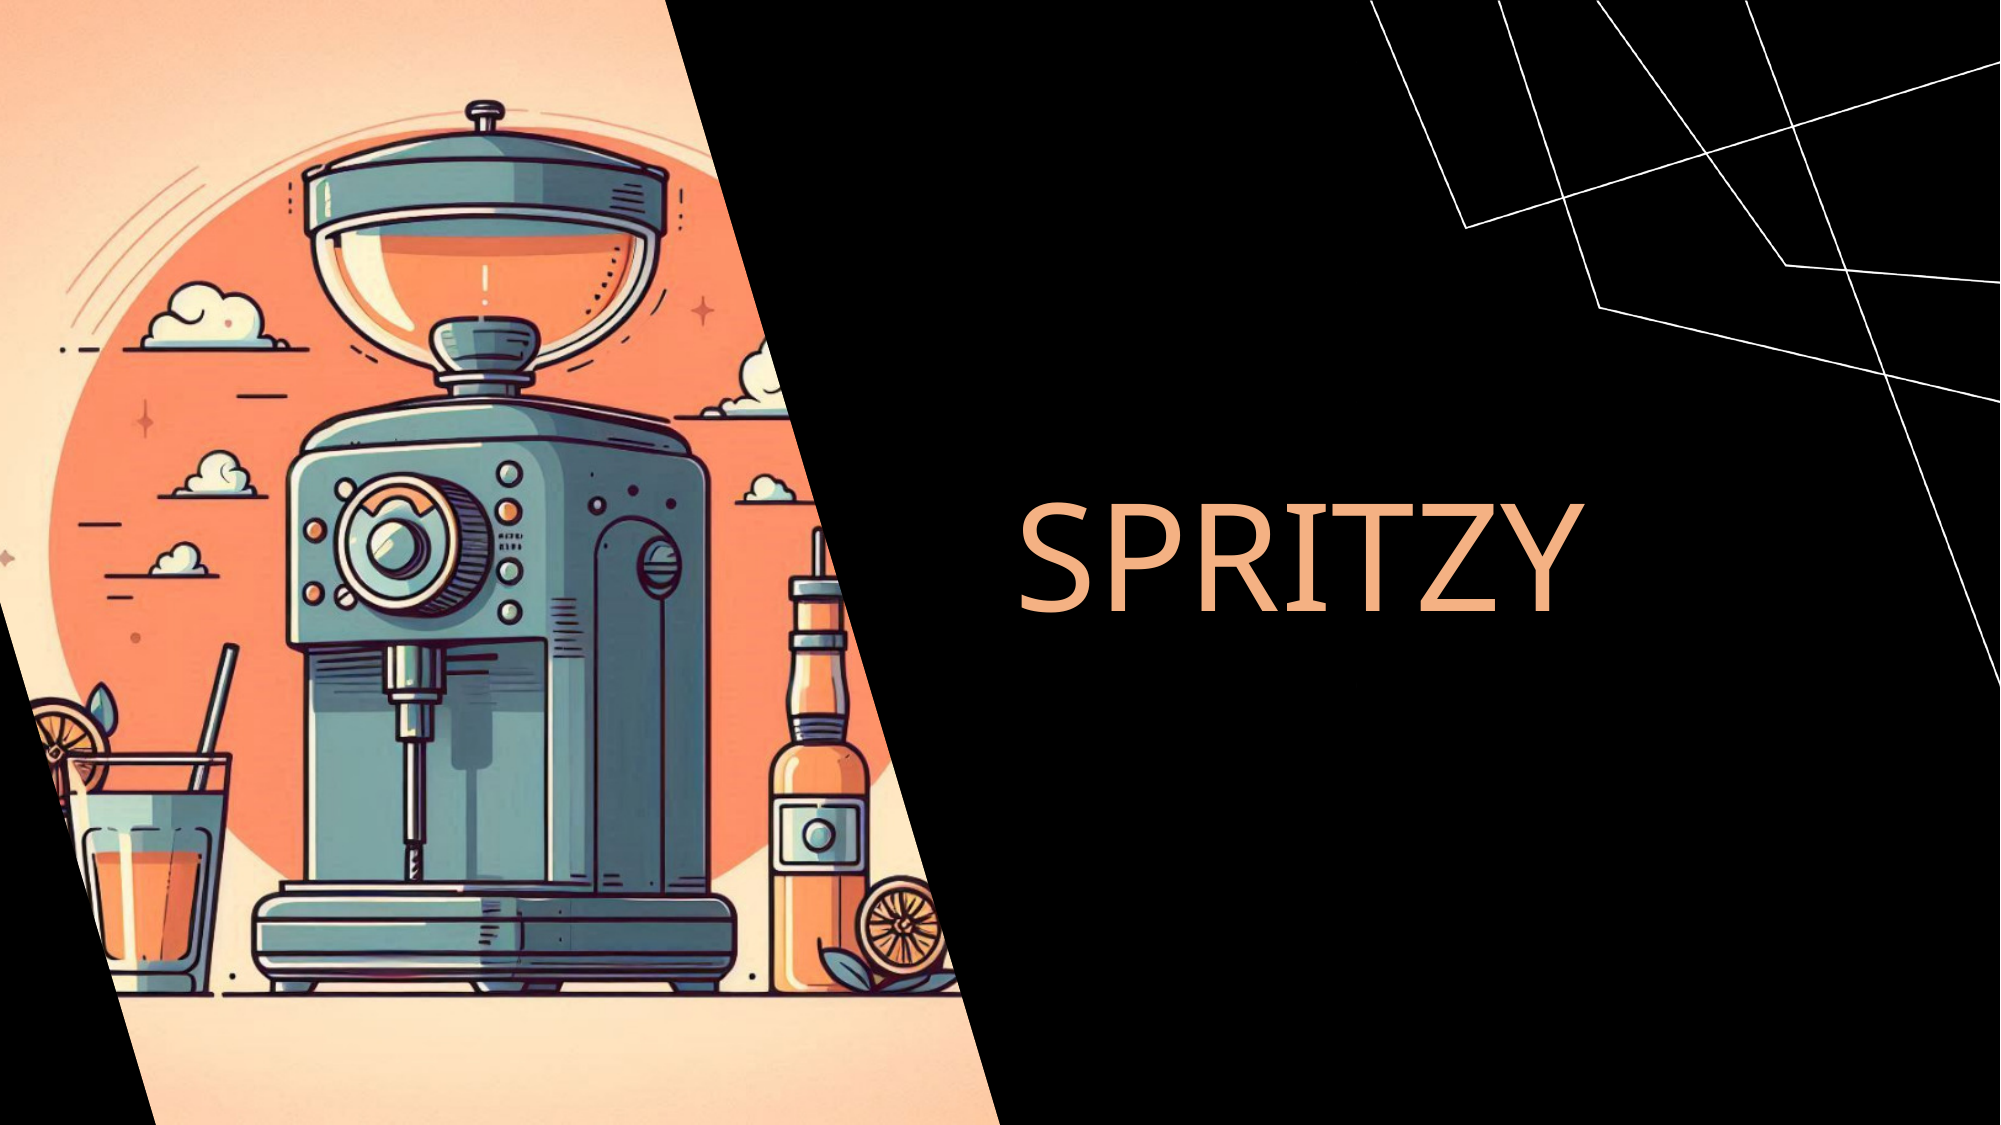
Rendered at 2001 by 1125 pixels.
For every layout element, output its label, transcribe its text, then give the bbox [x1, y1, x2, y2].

title Spritzy [1000, 61, 1804, 657]
picture [0, 0, 1000, 1125]
picture [1357, 1, 2000, 718]
